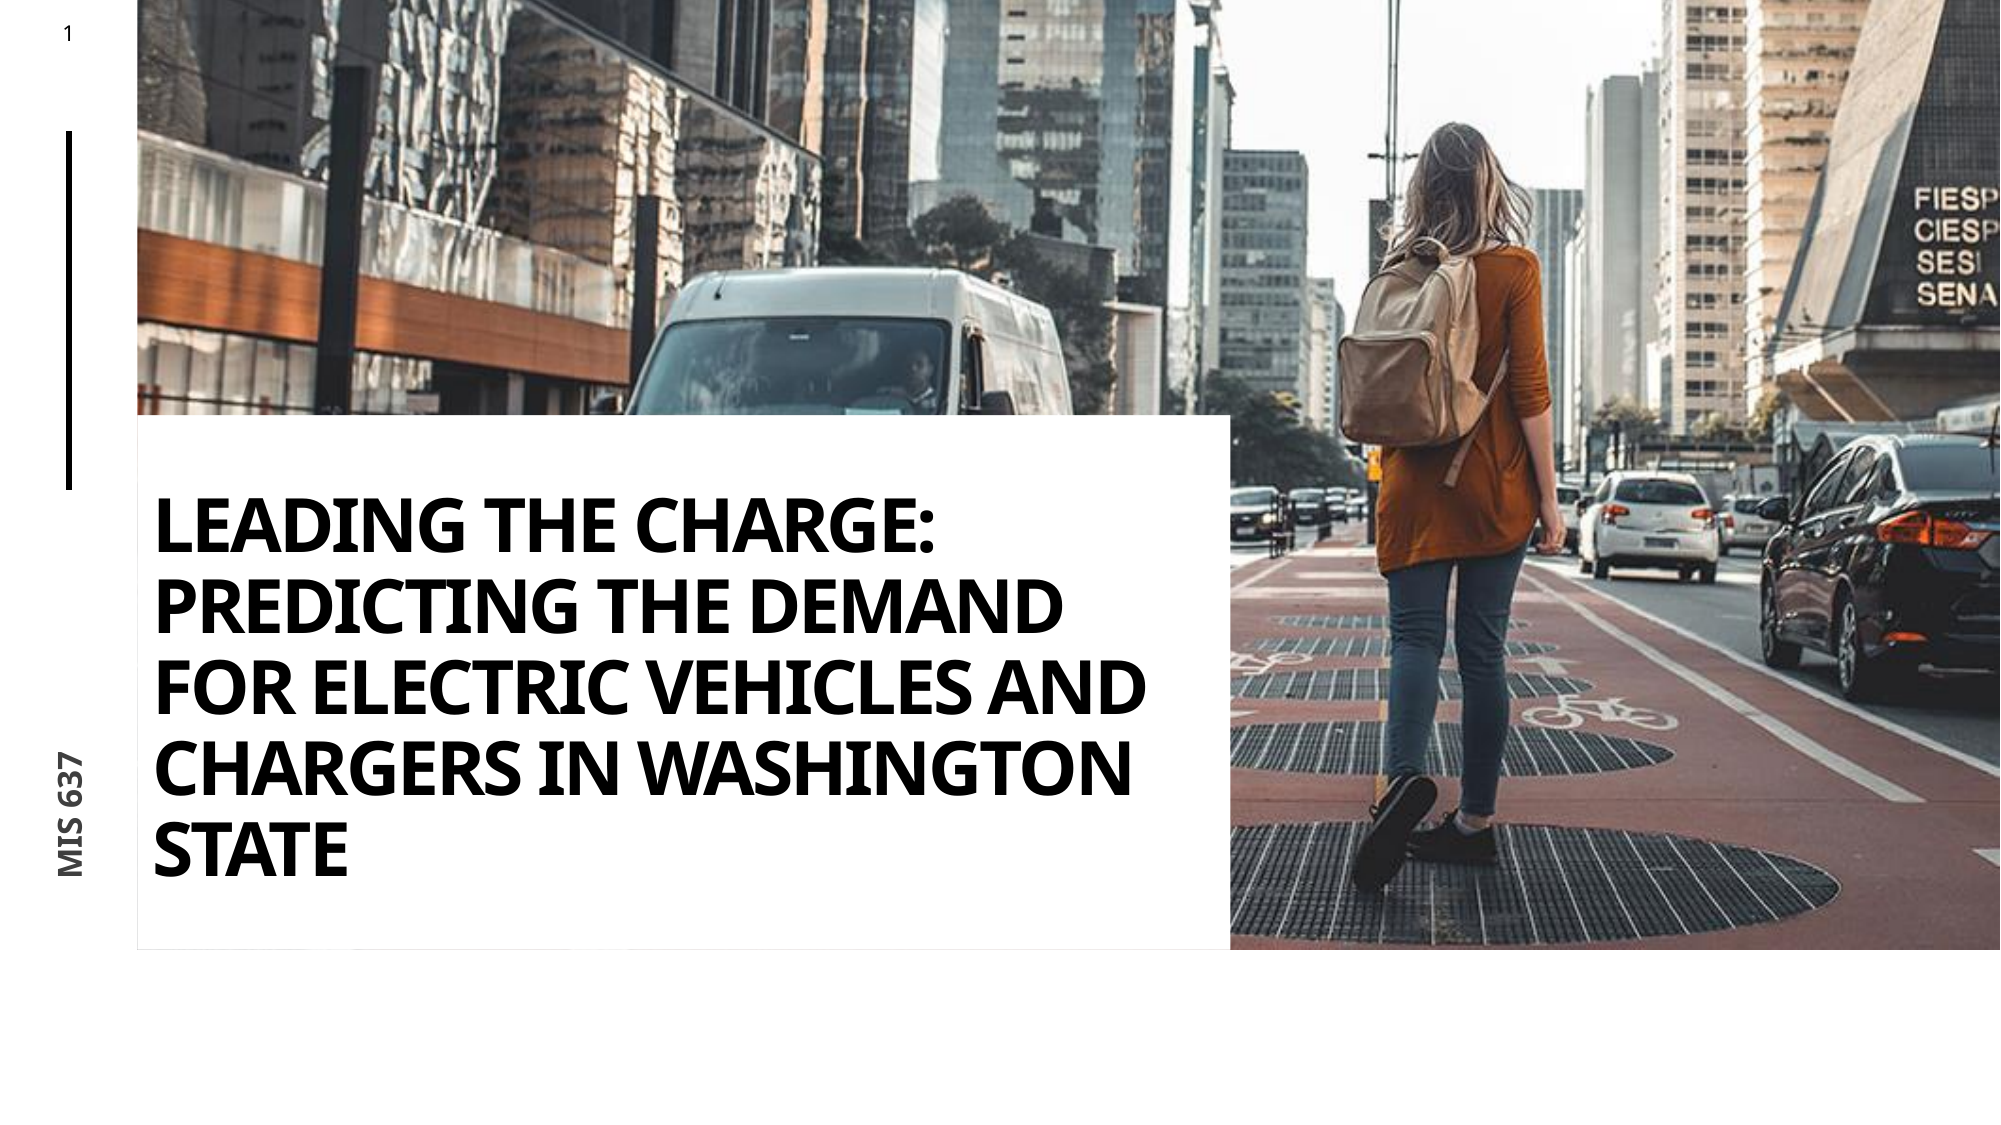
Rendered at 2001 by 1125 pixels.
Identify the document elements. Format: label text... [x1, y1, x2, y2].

footer MIS 637 [45, 534, 92, 895]
picture [137, 0, 2000, 950]
